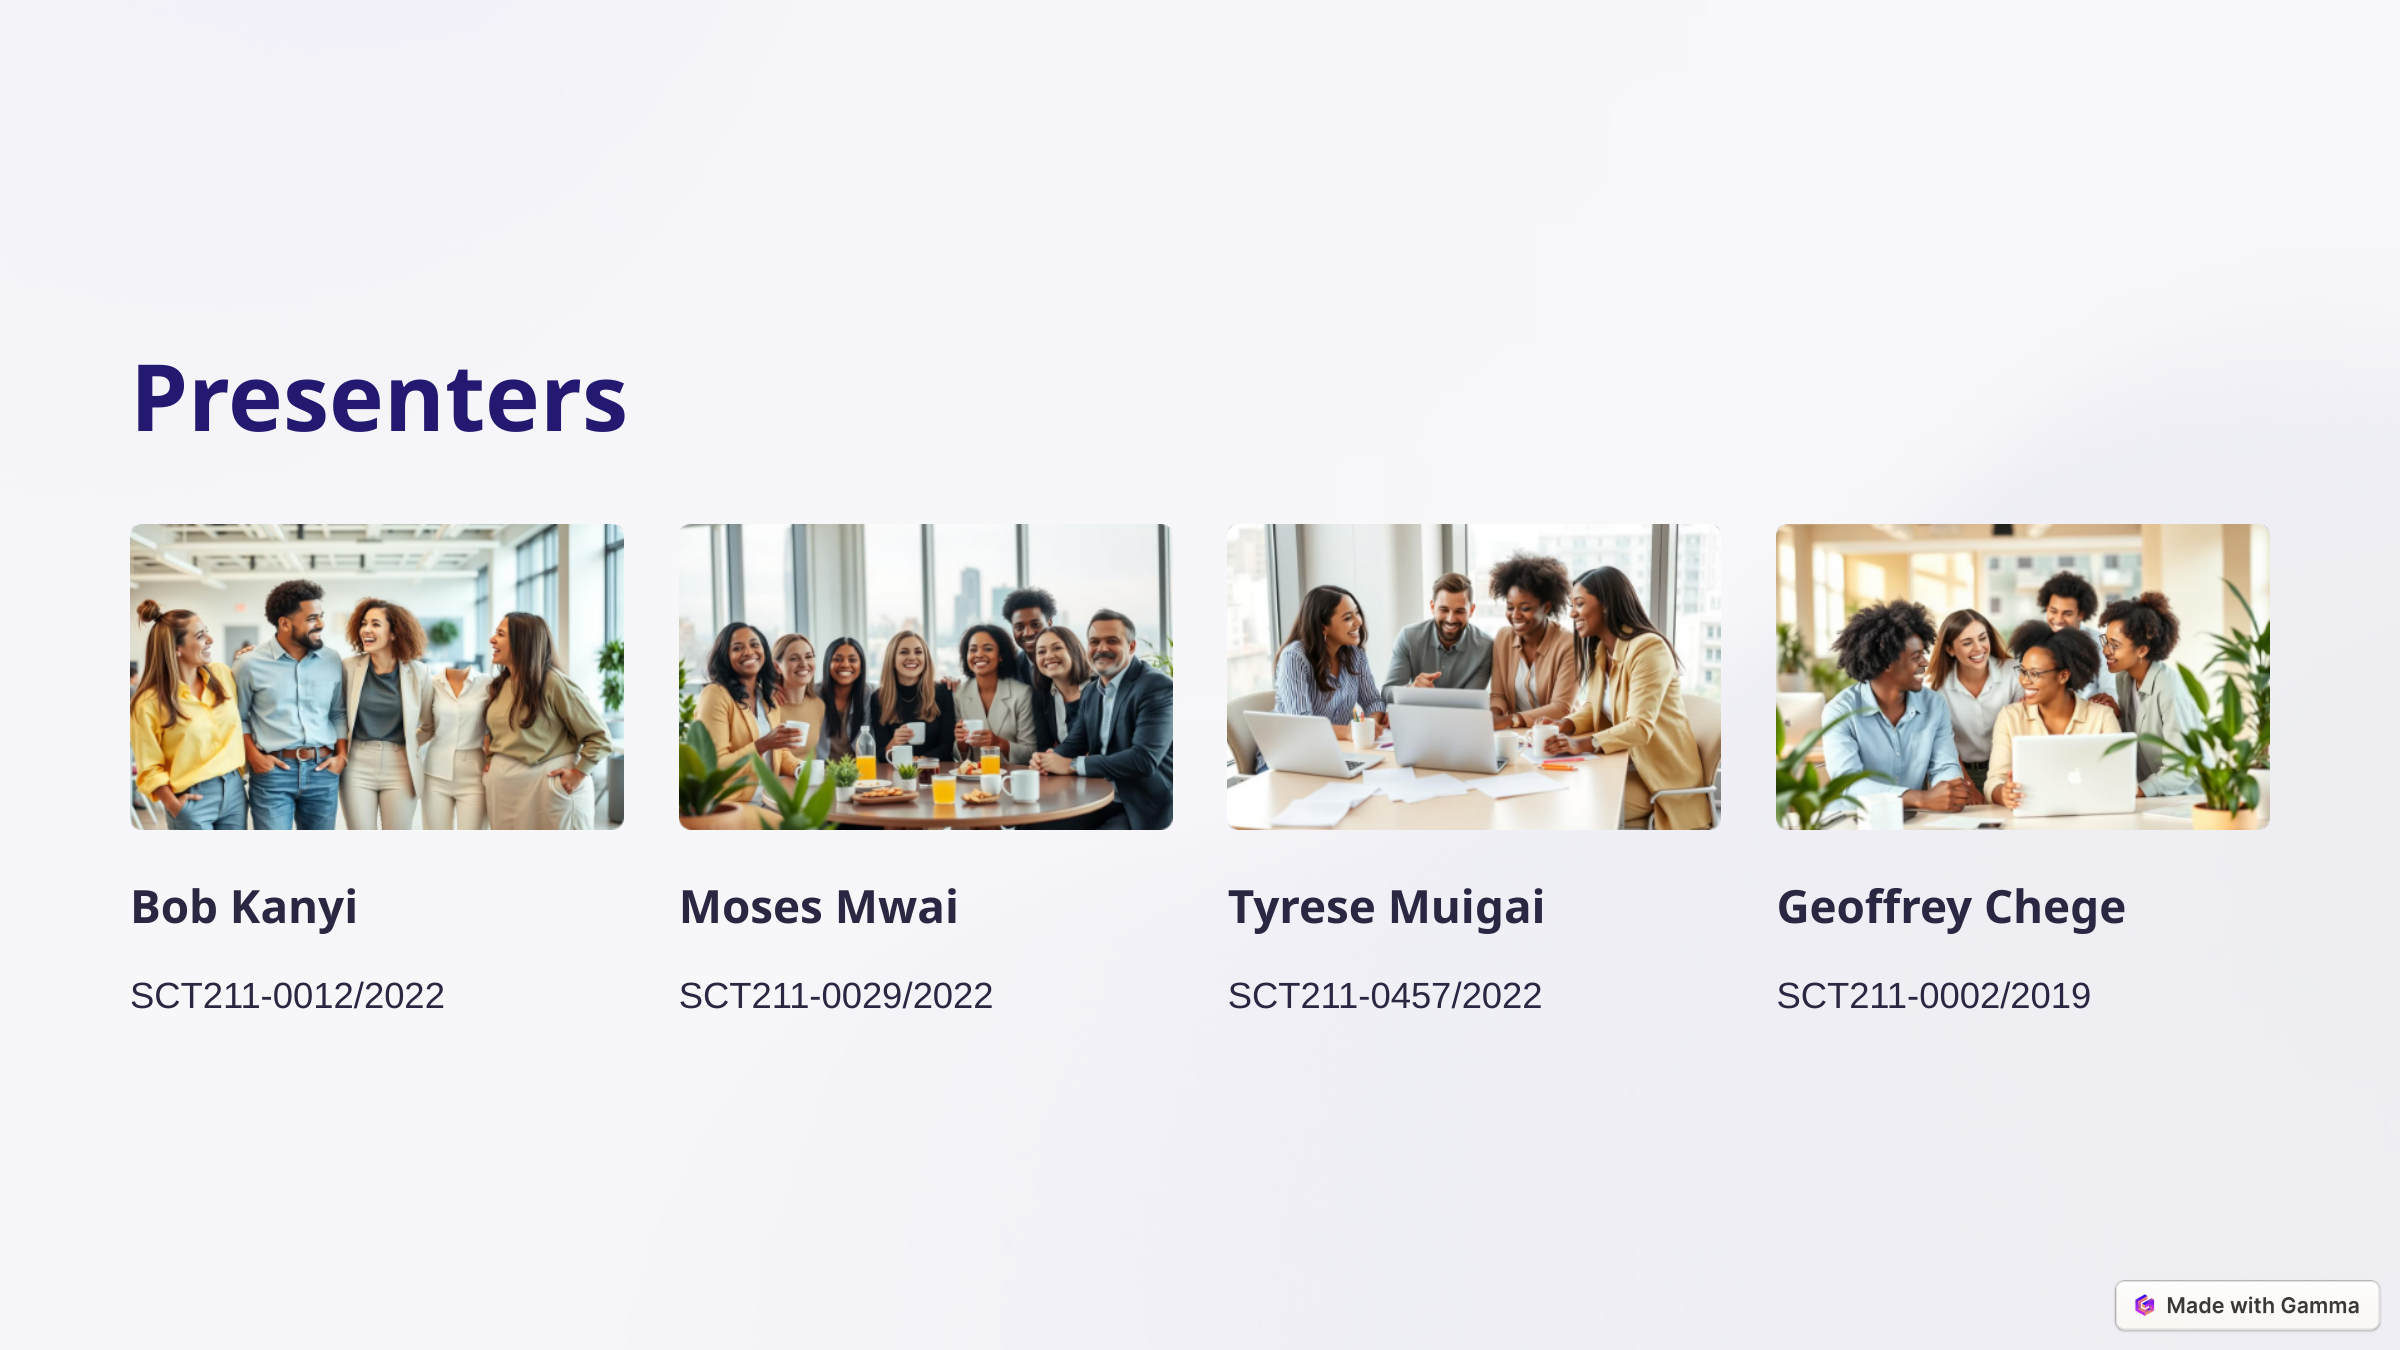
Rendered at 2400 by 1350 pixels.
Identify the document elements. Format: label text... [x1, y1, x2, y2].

text_box Tyrese Muigai [1227, 875, 1693, 934]
text_box Moses Mwai [678, 875, 1145, 934]
text_box SCT211-0029/2022 [679, 956, 1173, 1016]
picture [1776, 524, 2270, 830]
text_box Geoffrey Chege [1776, 875, 2242, 934]
text_box Bob Kanyi [130, 875, 596, 934]
text_box Presenters [130, 334, 1061, 451]
picture [130, 524, 624, 830]
text_box SCT211-0012/2022 [130, 956, 624, 1016]
picture [1227, 524, 1721, 830]
text_box SCT211-0002/2019 [1776, 956, 2270, 1016]
picture [2106, 1271, 2389, 1339]
picture [678, 524, 1173, 830]
text_box SCT211-0457/2022 [1227, 956, 1721, 1016]
